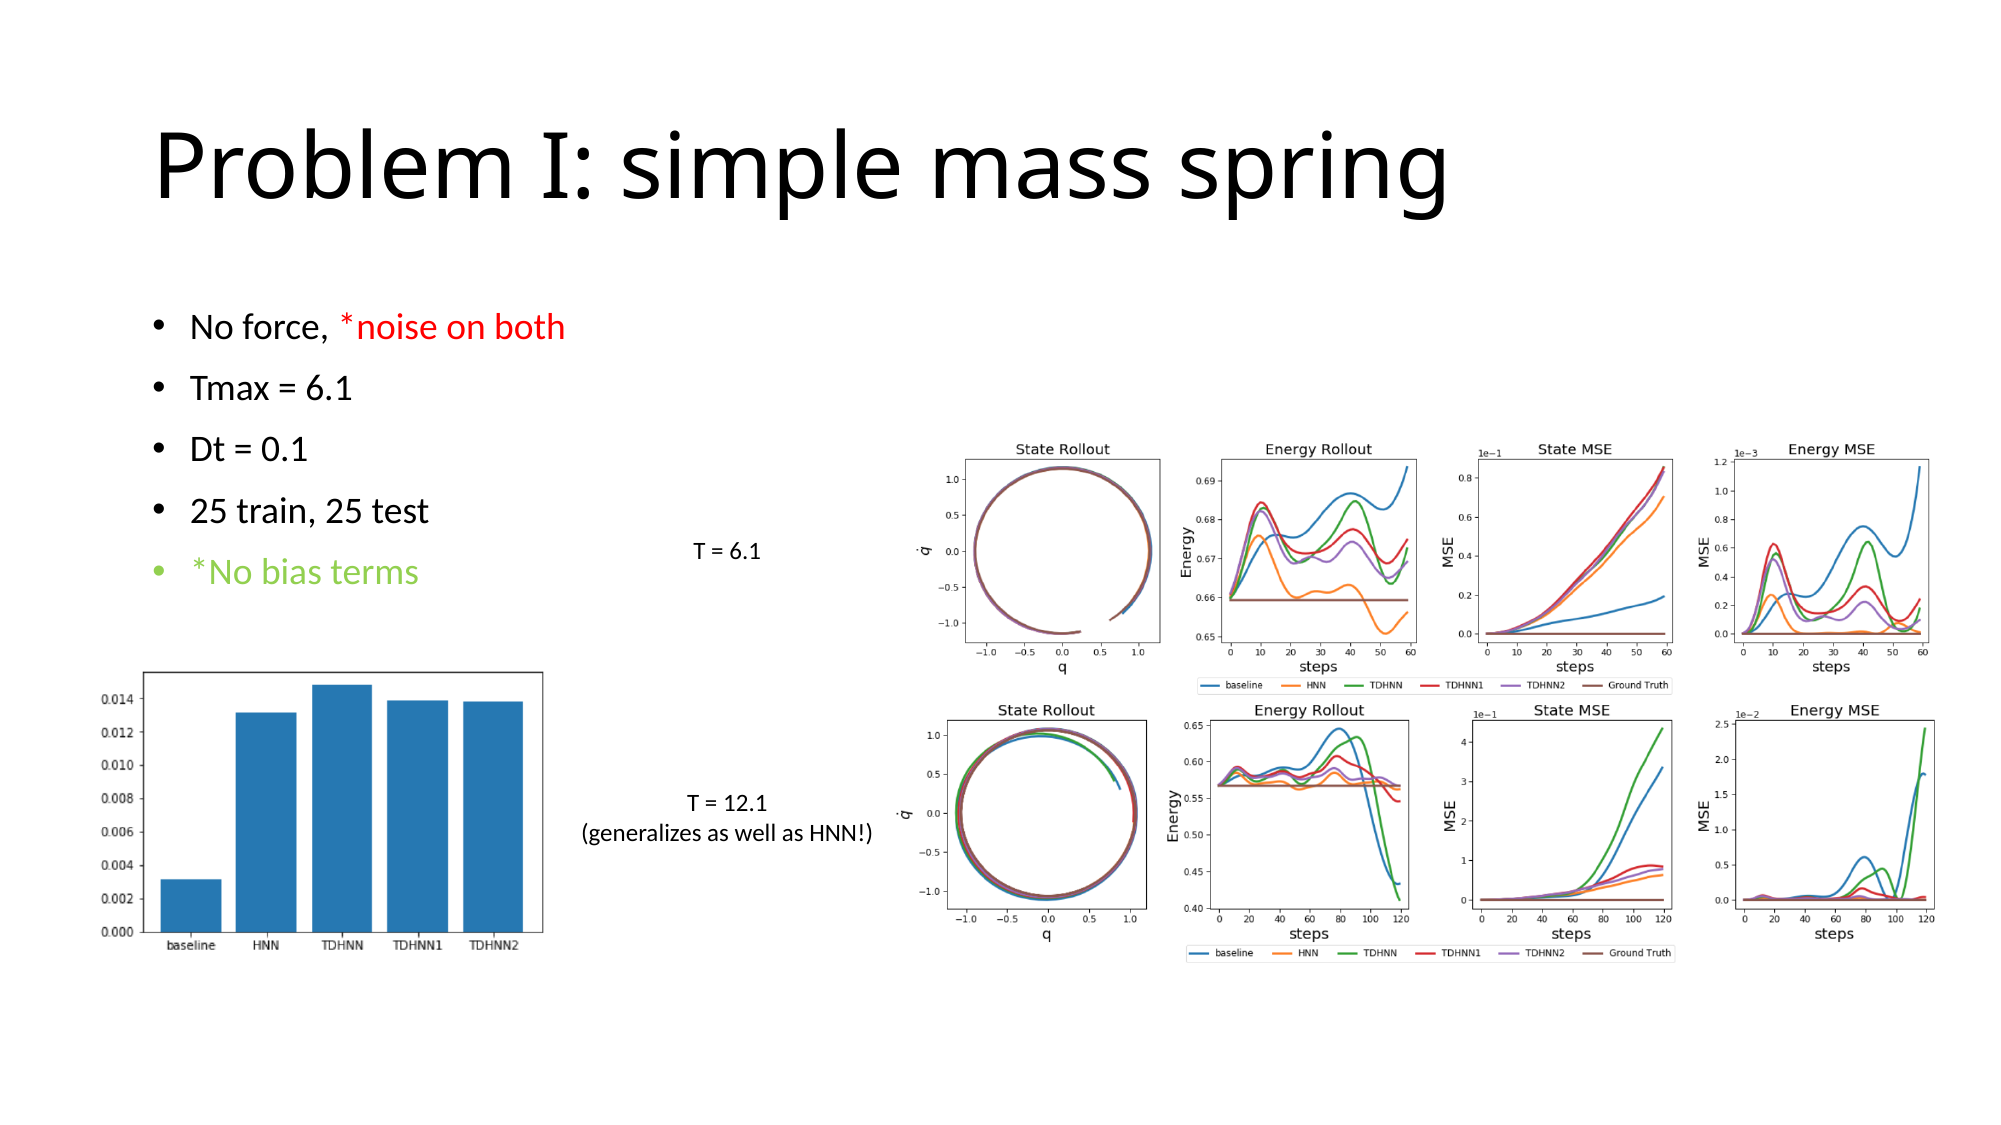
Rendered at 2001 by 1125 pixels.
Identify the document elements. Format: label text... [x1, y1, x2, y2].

picture [883, 437, 1952, 964]
title Problem I: simple mass spring [137, 59, 1863, 278]
picture [80, 656, 565, 964]
text_box T = 6.1 [678, 527, 777, 572]
text_box T = 12.1 (generalizes as well as HNN!) [566, 779, 883, 855]
